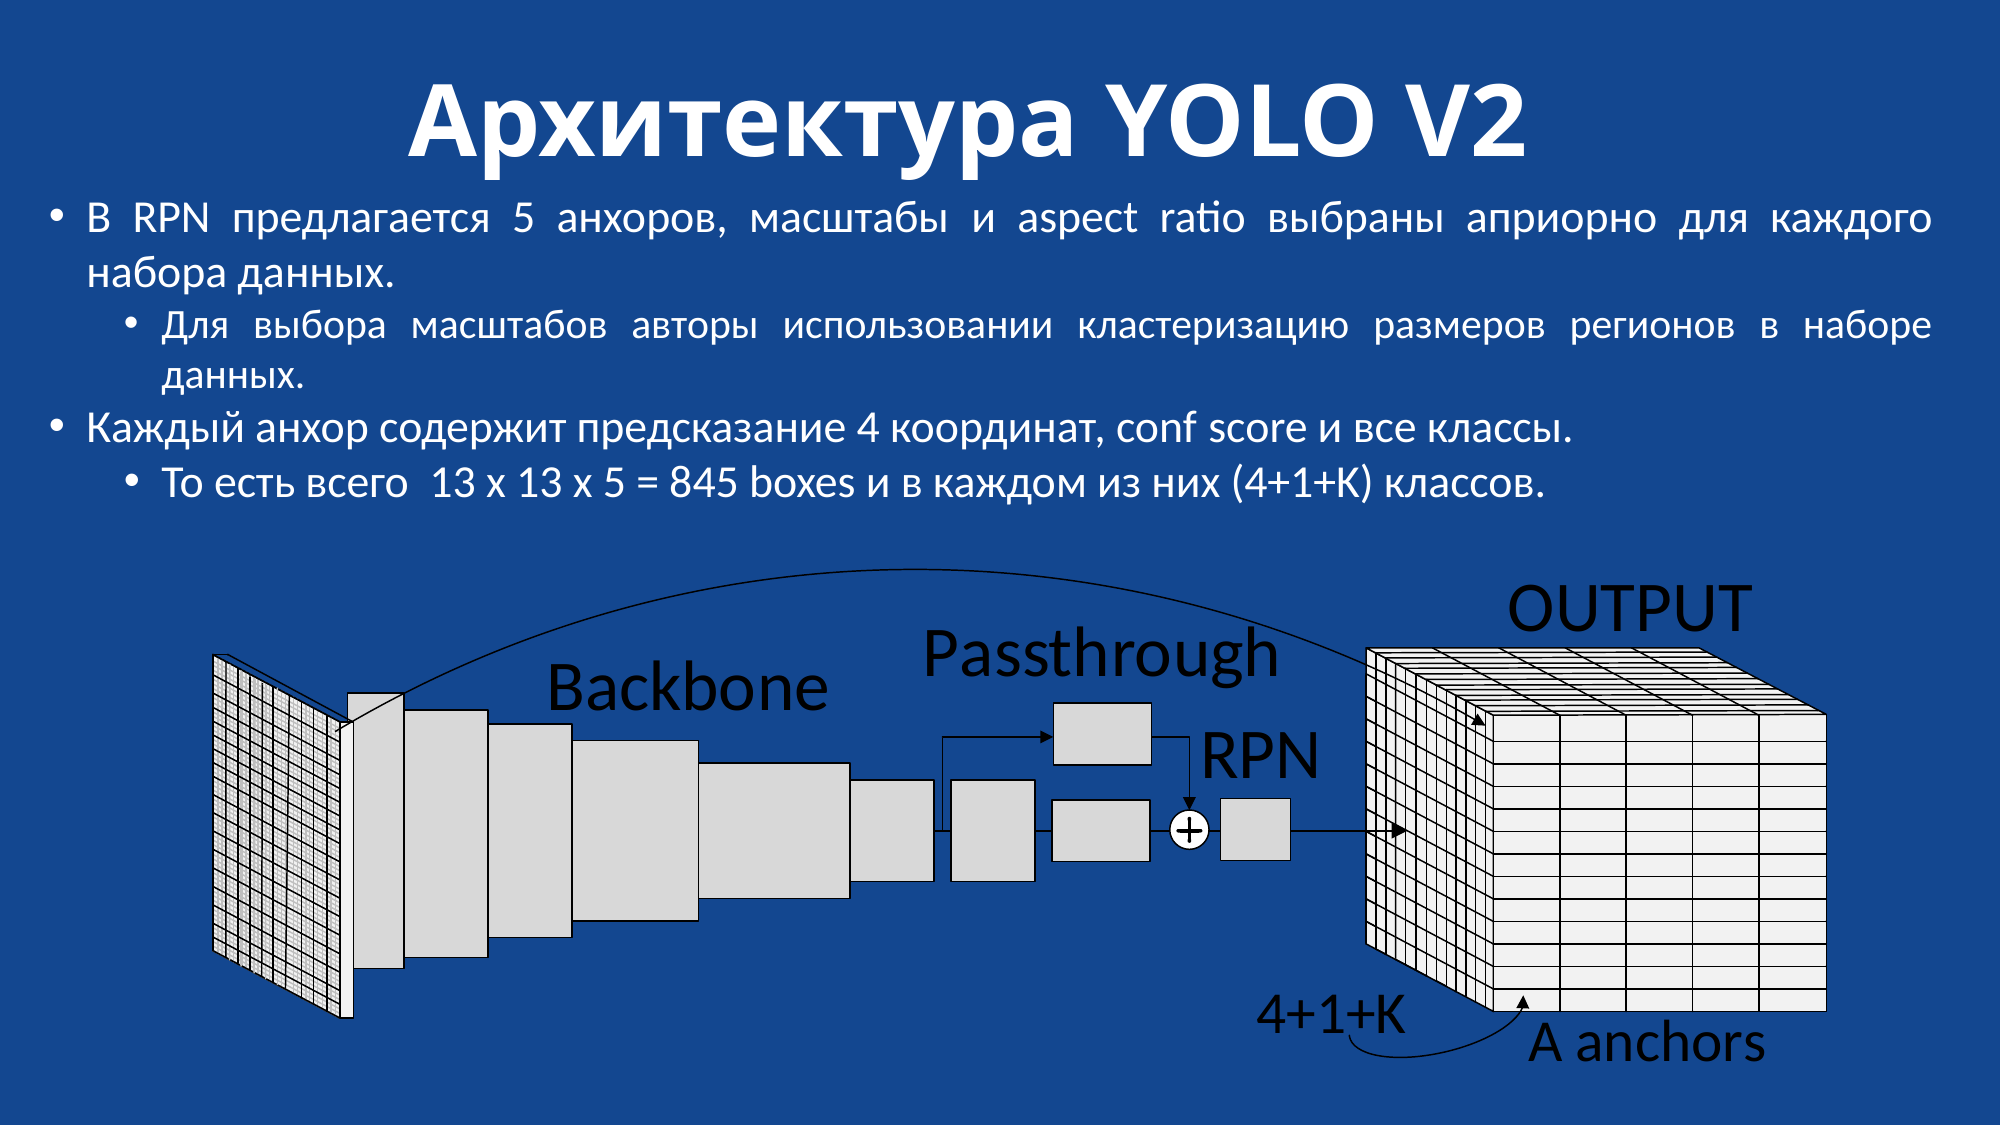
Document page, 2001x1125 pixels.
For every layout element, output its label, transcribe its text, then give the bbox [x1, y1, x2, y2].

title Архитектура YOLO V2 [85, 50, 1850, 179]
picture [209, 516, 1827, 1108]
list В RPN предлагается 5 анхоров, масштабы и aspect ratio выбраны априорно для каждого набора данных. Для выбора масштабов авторы использовании кластеризацию размеров регионов в наборе данных. Каждый анхор содержит предсказание 4 координат, conf score и все классы. То есть всего 13 x 13 x 5 = 845 boxes и в каждом из них (4+1+K) классов. [34, 179, 1949, 569]
